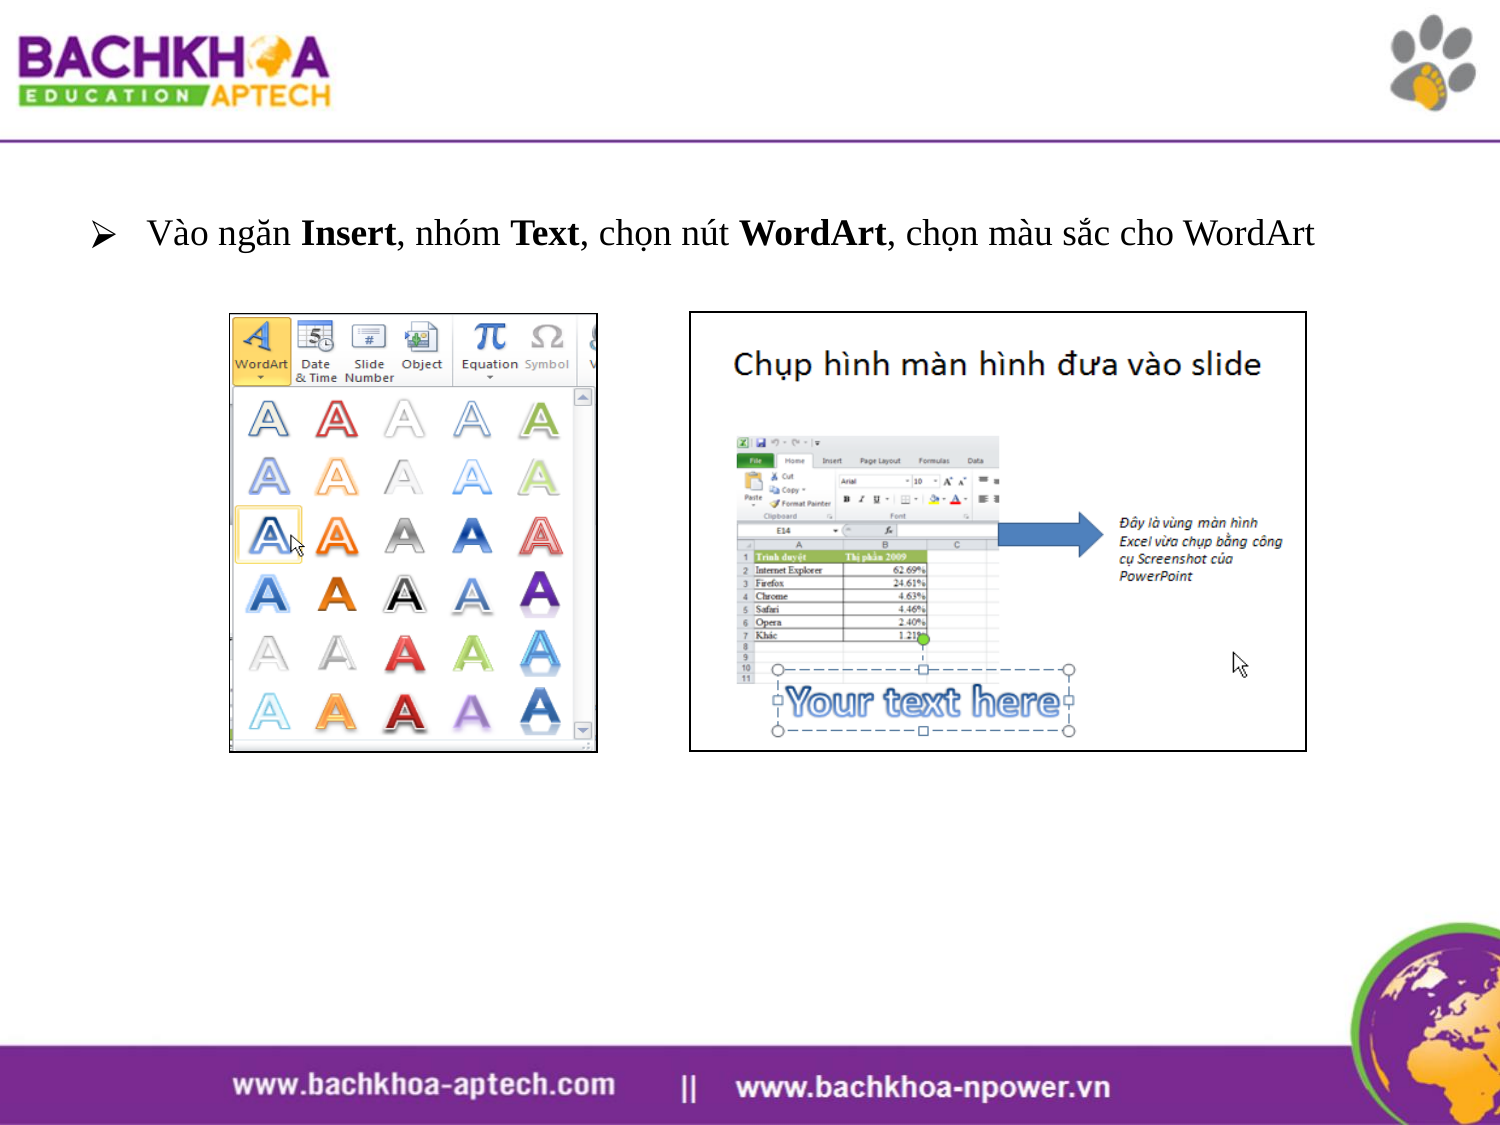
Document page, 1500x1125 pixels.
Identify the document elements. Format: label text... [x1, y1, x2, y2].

list Vào ngăn Insert, nhóm Text, chọn nút WordArt, chọn màu sắc cho WordArt [75, 200, 1425, 943]
picture [0, 0, 1500, 1125]
